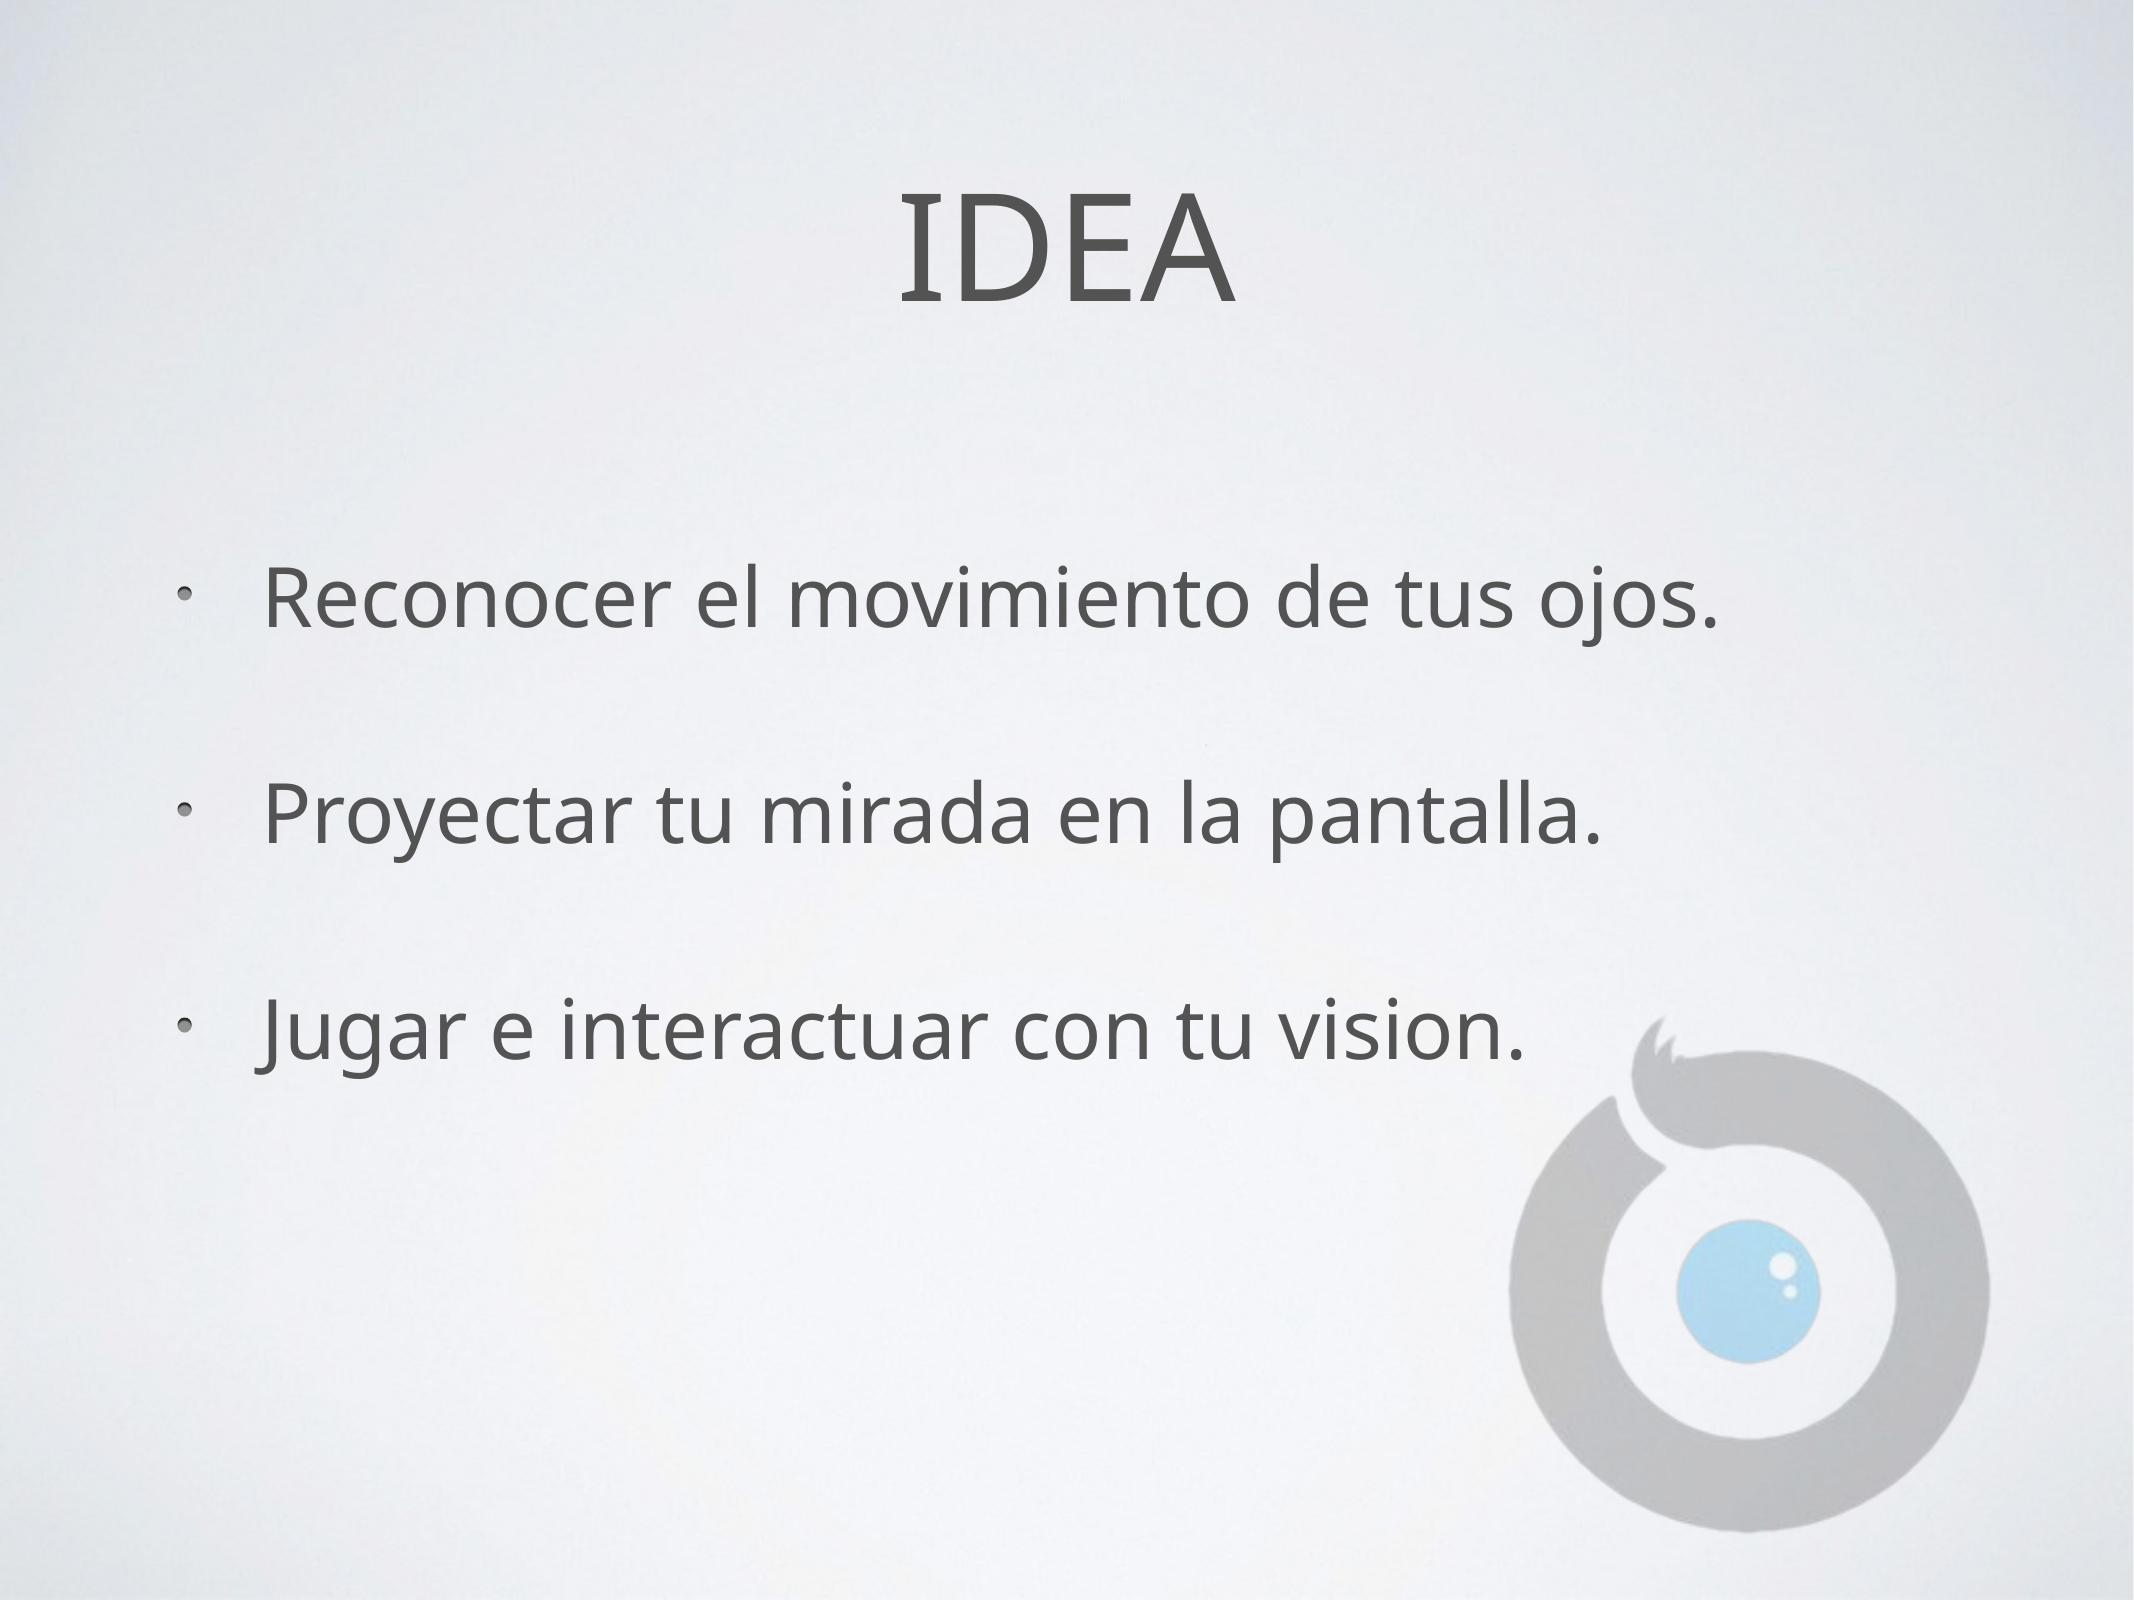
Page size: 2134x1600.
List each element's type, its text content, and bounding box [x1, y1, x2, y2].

title Idea [57, 41, 2076, 443]
picture [0, 0, 2134, 1600]
list Reconocer el movimiento de tus ojos. Proyectar tu mirada en la pantalla. Jugar e interactuar con tu vision. [175, 447, 1958, 1153]
